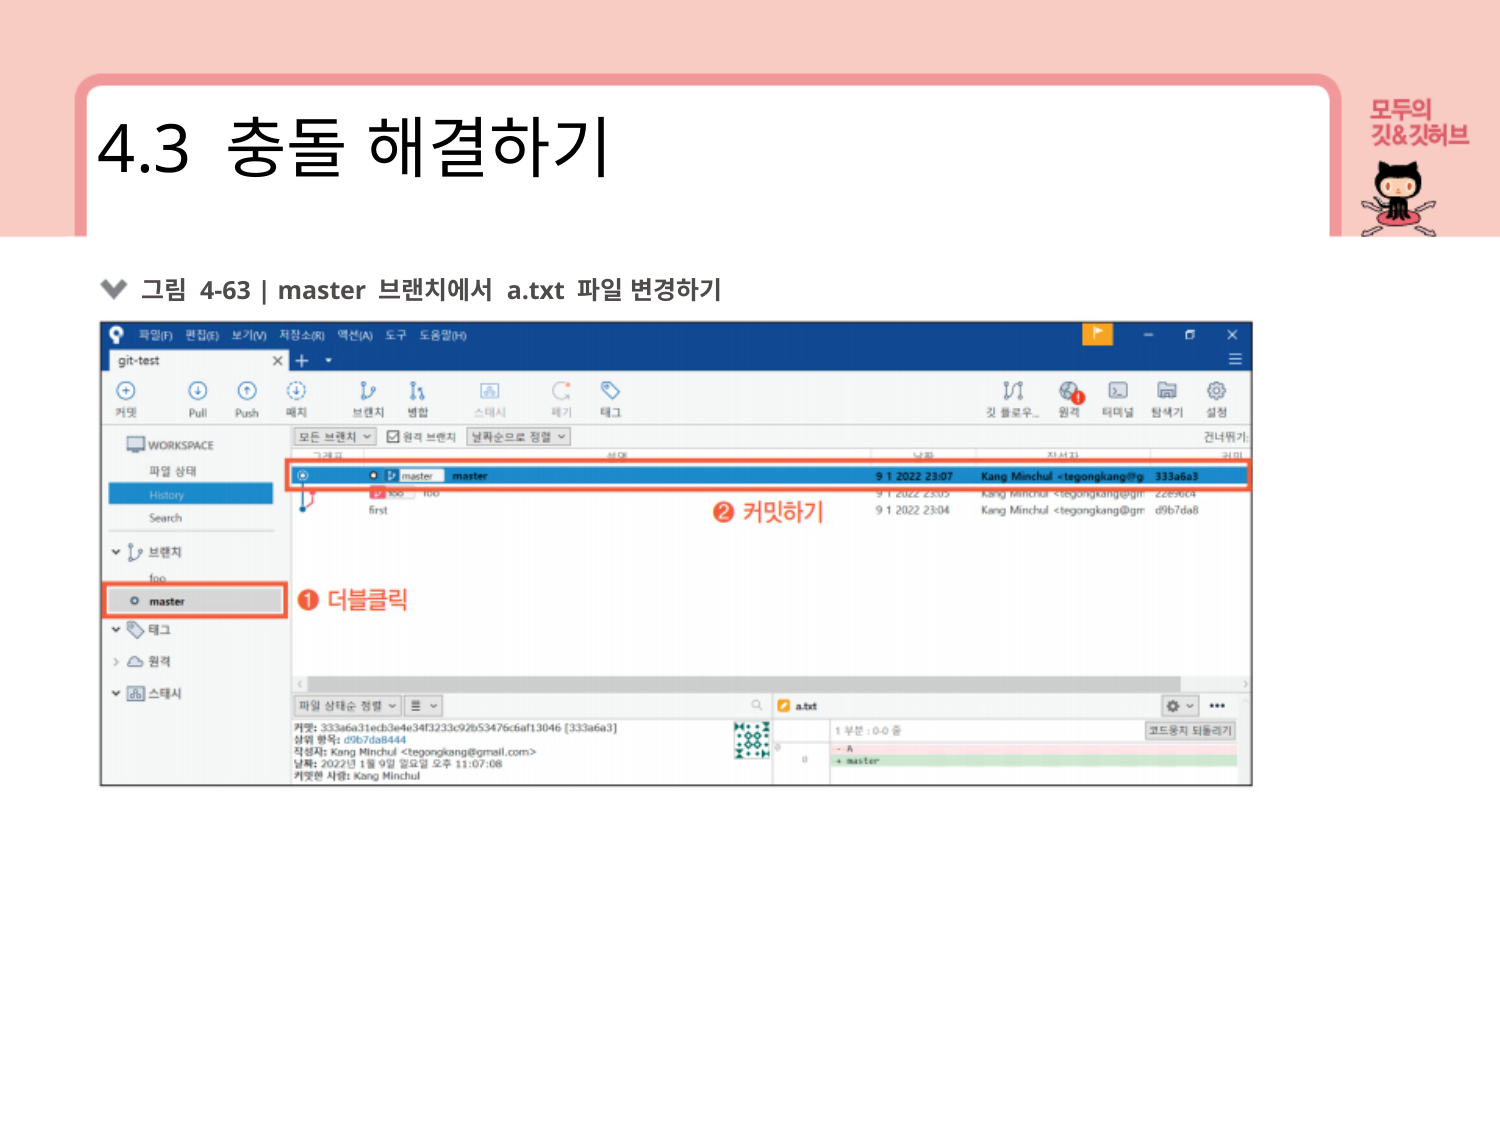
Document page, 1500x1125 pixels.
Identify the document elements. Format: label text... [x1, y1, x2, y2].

picture [0, 0, 1500, 1125]
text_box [97, 264, 1374, 311]
text_box 4.3 충돌 해결하기 [82, 61, 1413, 193]
